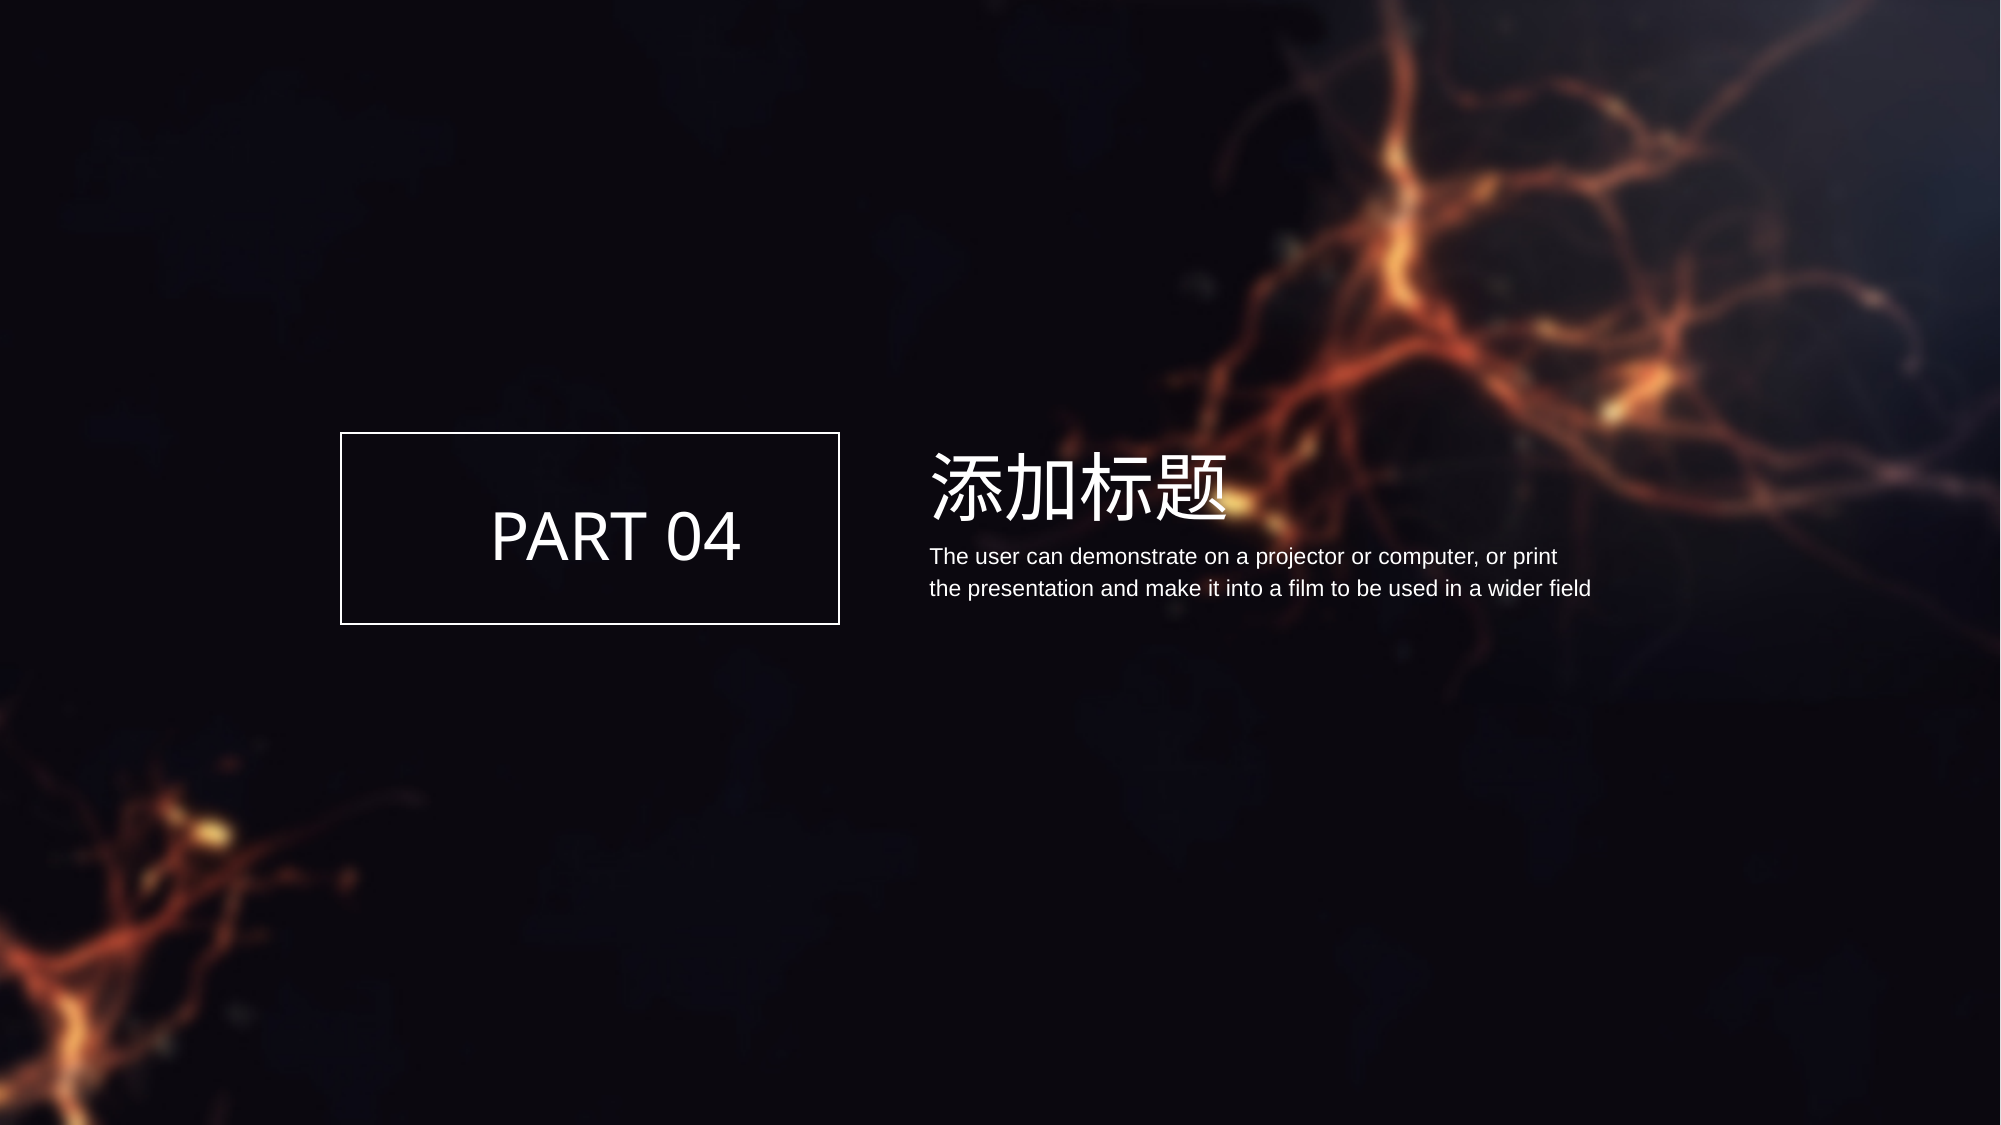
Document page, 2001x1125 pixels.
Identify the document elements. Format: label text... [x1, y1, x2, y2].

text_box 添加标题 [914, 433, 1646, 538]
picture [0, 0, 2001, 1125]
text_box The user can demonstrate on a projector or computer, or print the presentation and make it into a film to be used in a wider field [914, 530, 1611, 609]
text_box [340, 432, 840, 625]
